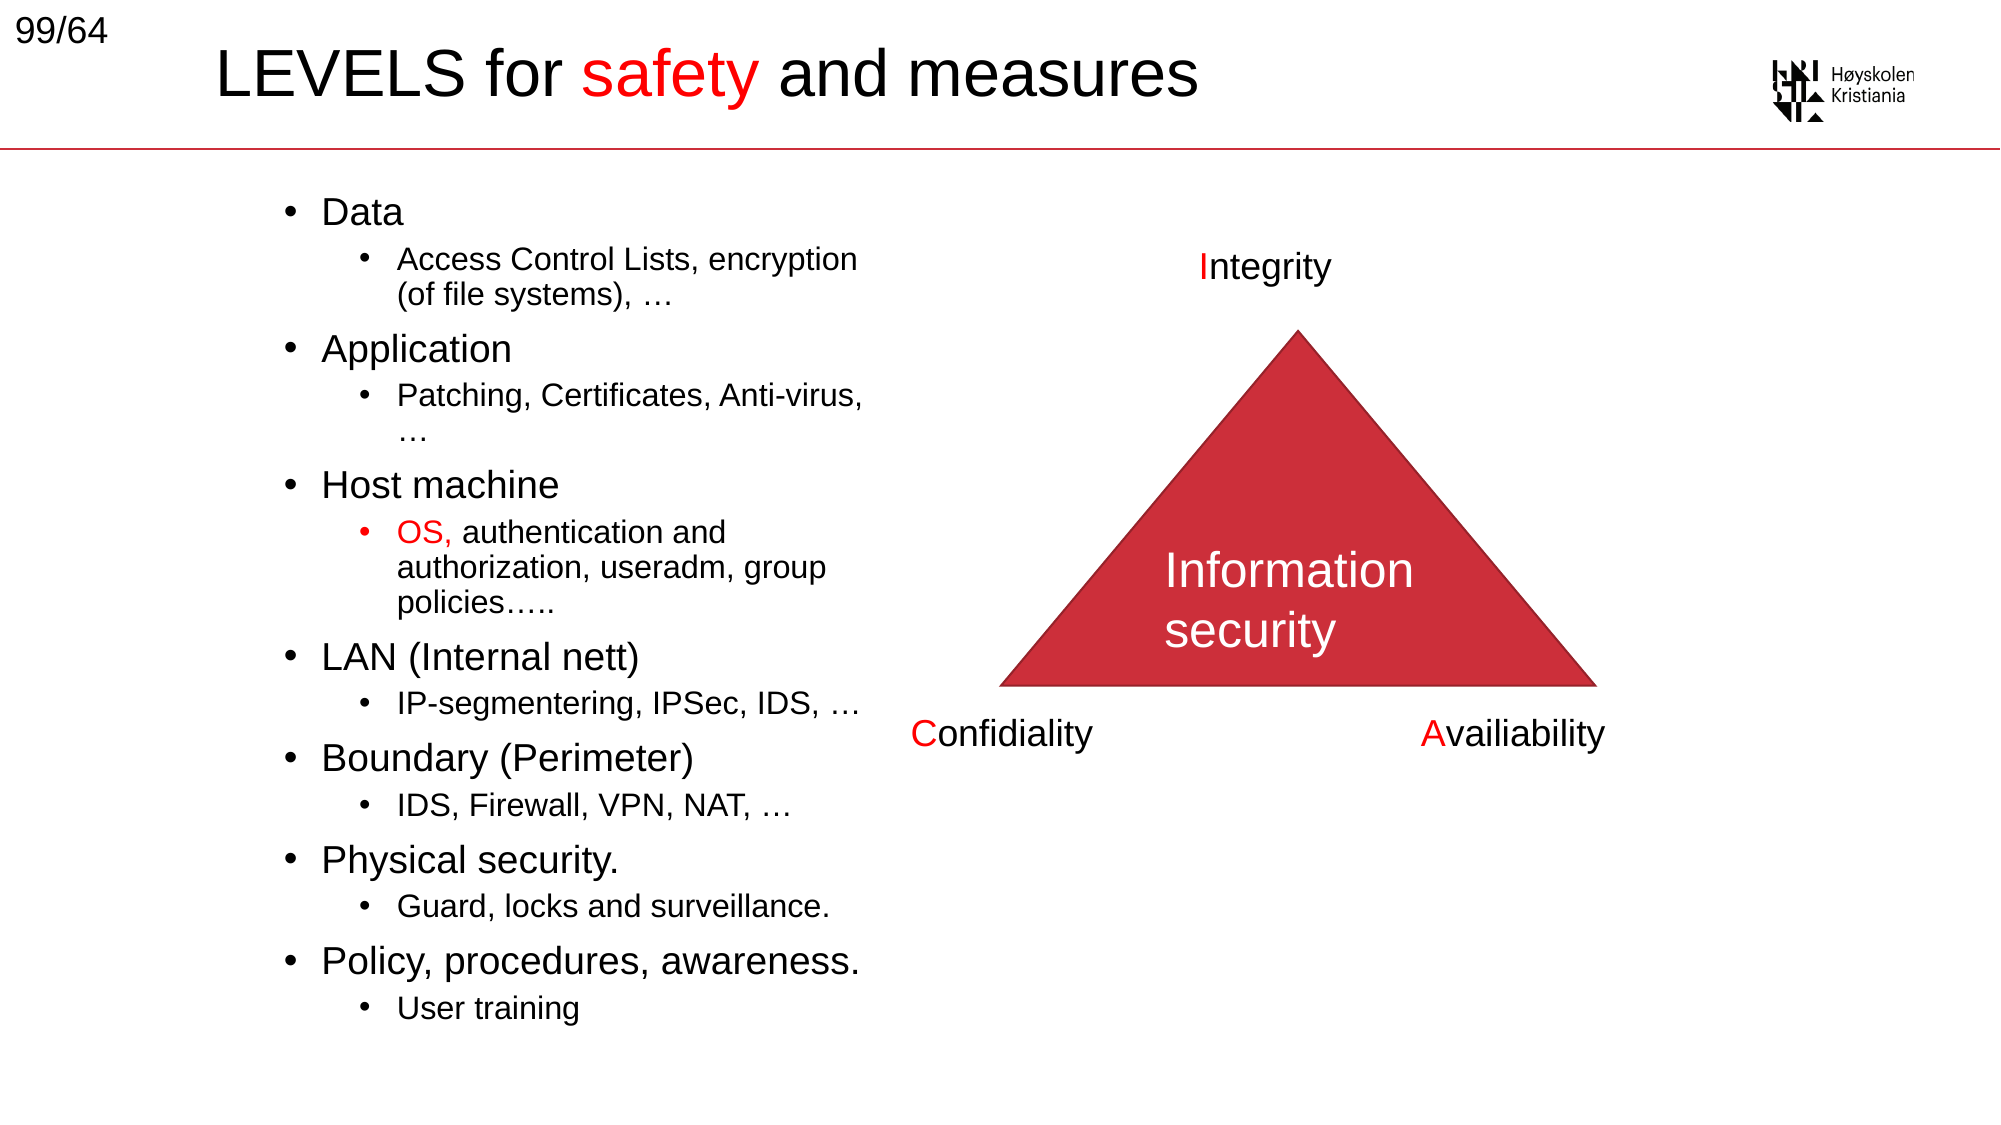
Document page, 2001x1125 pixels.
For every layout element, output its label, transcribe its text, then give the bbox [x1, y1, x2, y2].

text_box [894, 234, 1813, 763]
title LEVELS for safety and measures [200, 30, 1887, 135]
slide_number 99/64 [0, 0, 208, 74]
list Data Access Control Lists, encryption (of file systems), … Application Patching, Certificates, Anti-virus,… Host machine OS, authentication and authorization, useradm, group policies….. LAN (Internal nett) IP-segmentering, IPSec, IDS, … Boundary (Perimeter) IDS, Firewall, VPN, NAT, … Physical security. Guard, locks and surveillance. Policy, procedures, awareness. User training [268, 184, 882, 1047]
